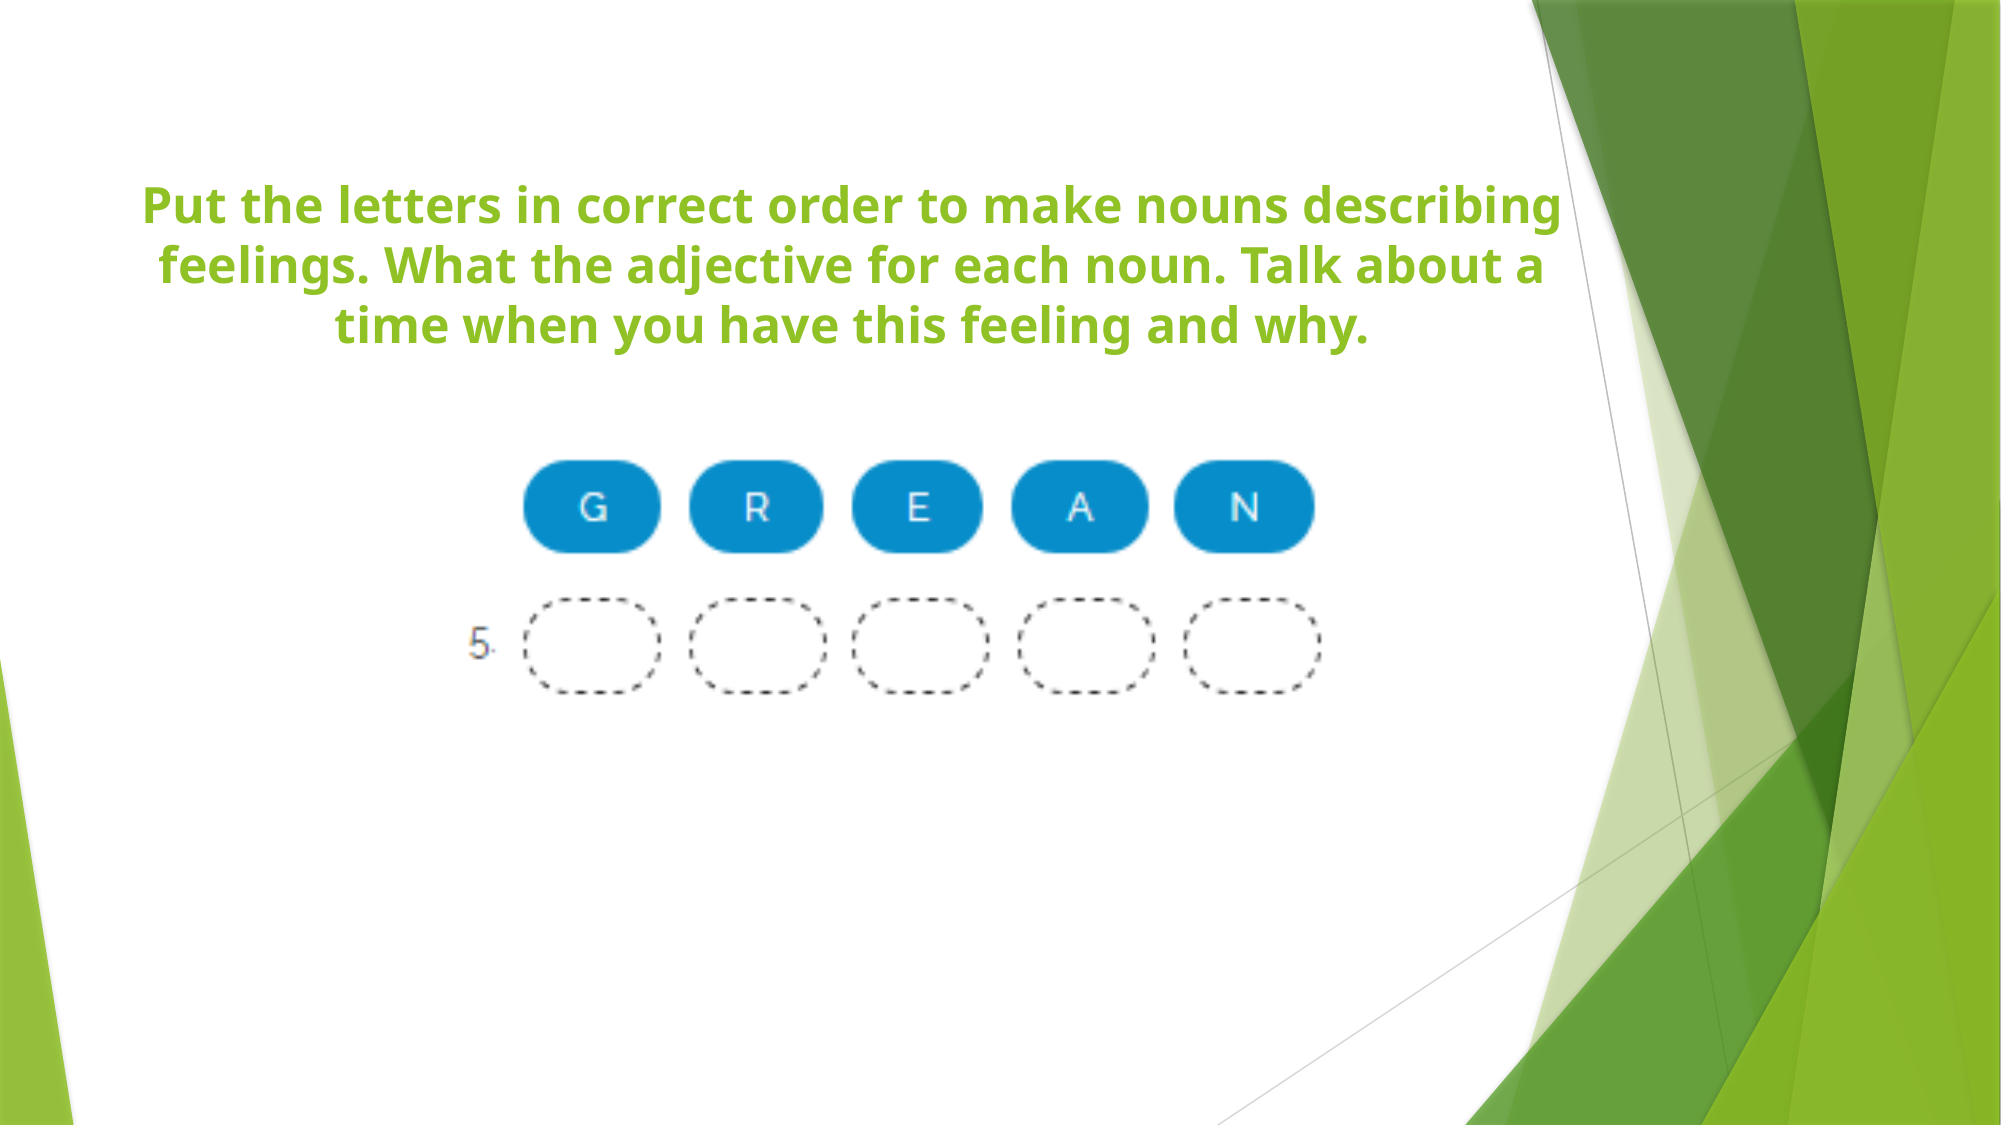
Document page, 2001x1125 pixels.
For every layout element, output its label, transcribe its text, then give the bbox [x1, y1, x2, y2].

text_box Put the letters in correct order to make nouns describing feelings. What the adjective for each noun. Talk about a time when you have this feeling and why. [111, 166, 1595, 384]
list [445, 423, 1390, 740]
